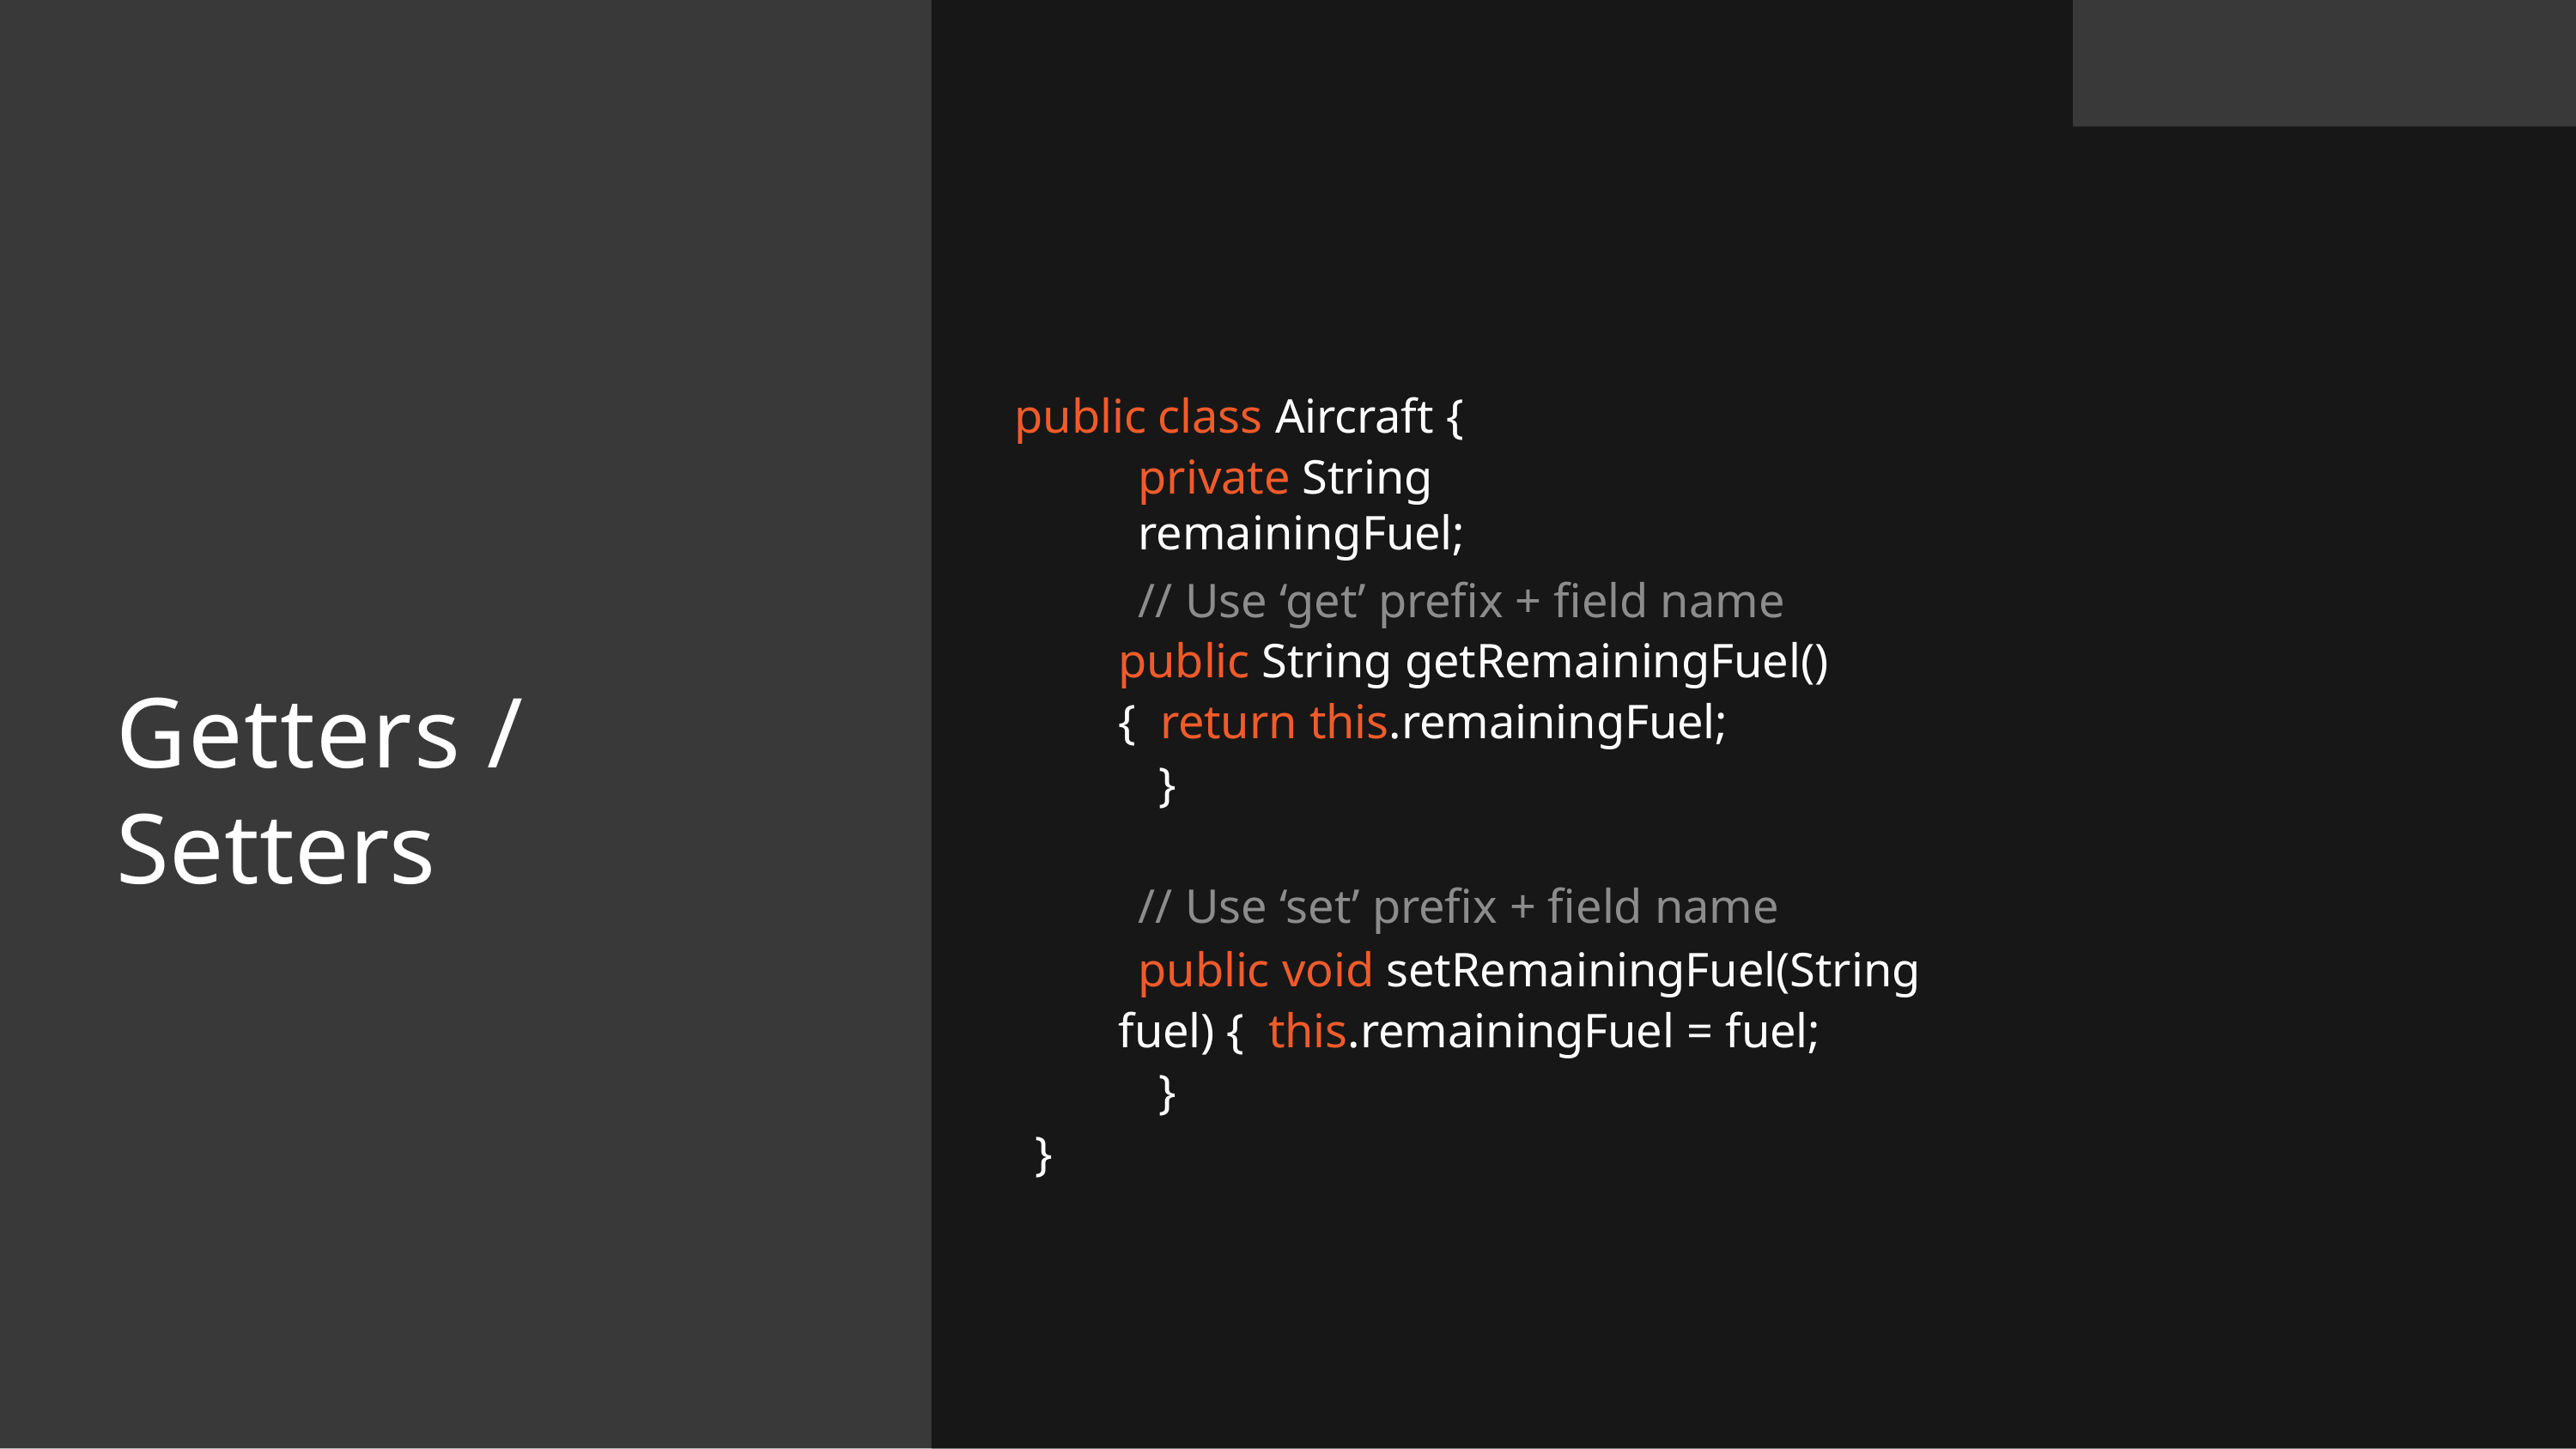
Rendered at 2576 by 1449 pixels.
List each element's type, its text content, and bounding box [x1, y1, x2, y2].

text_box Getters / Setters [114, 670, 836, 904]
text_box [0, 0, 929, 1449]
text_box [931, 0, 2576, 1449]
